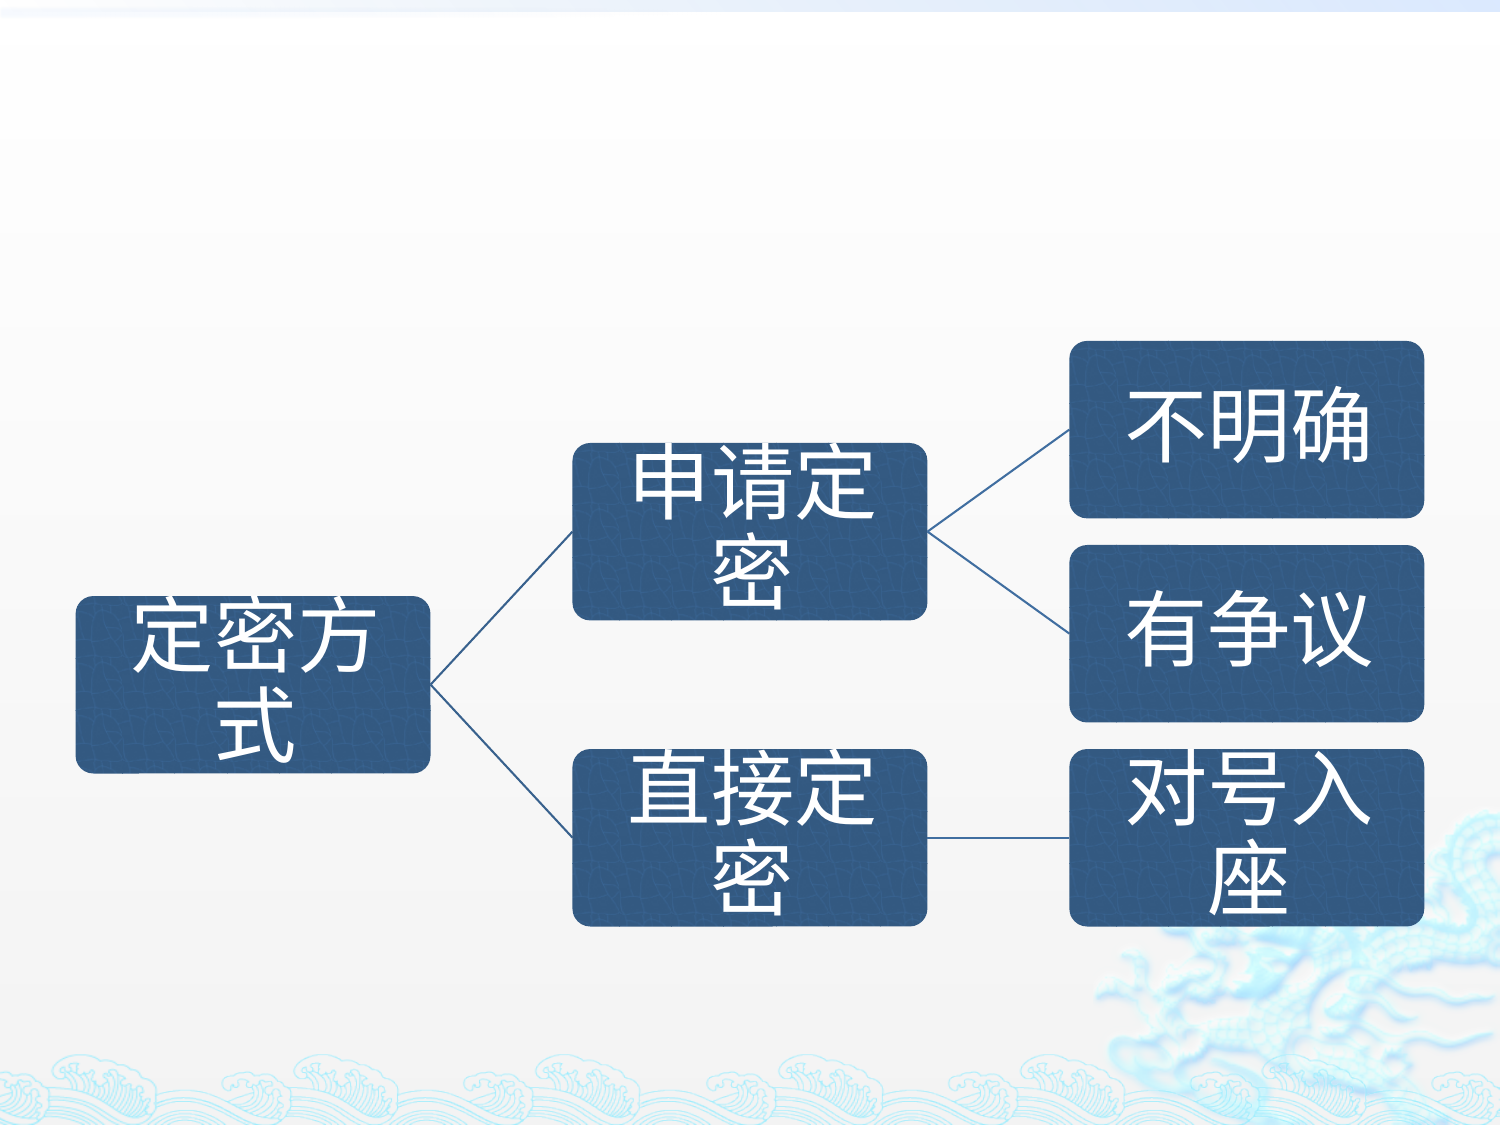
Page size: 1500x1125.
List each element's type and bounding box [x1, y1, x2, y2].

list [74, 261, 1426, 1006]
